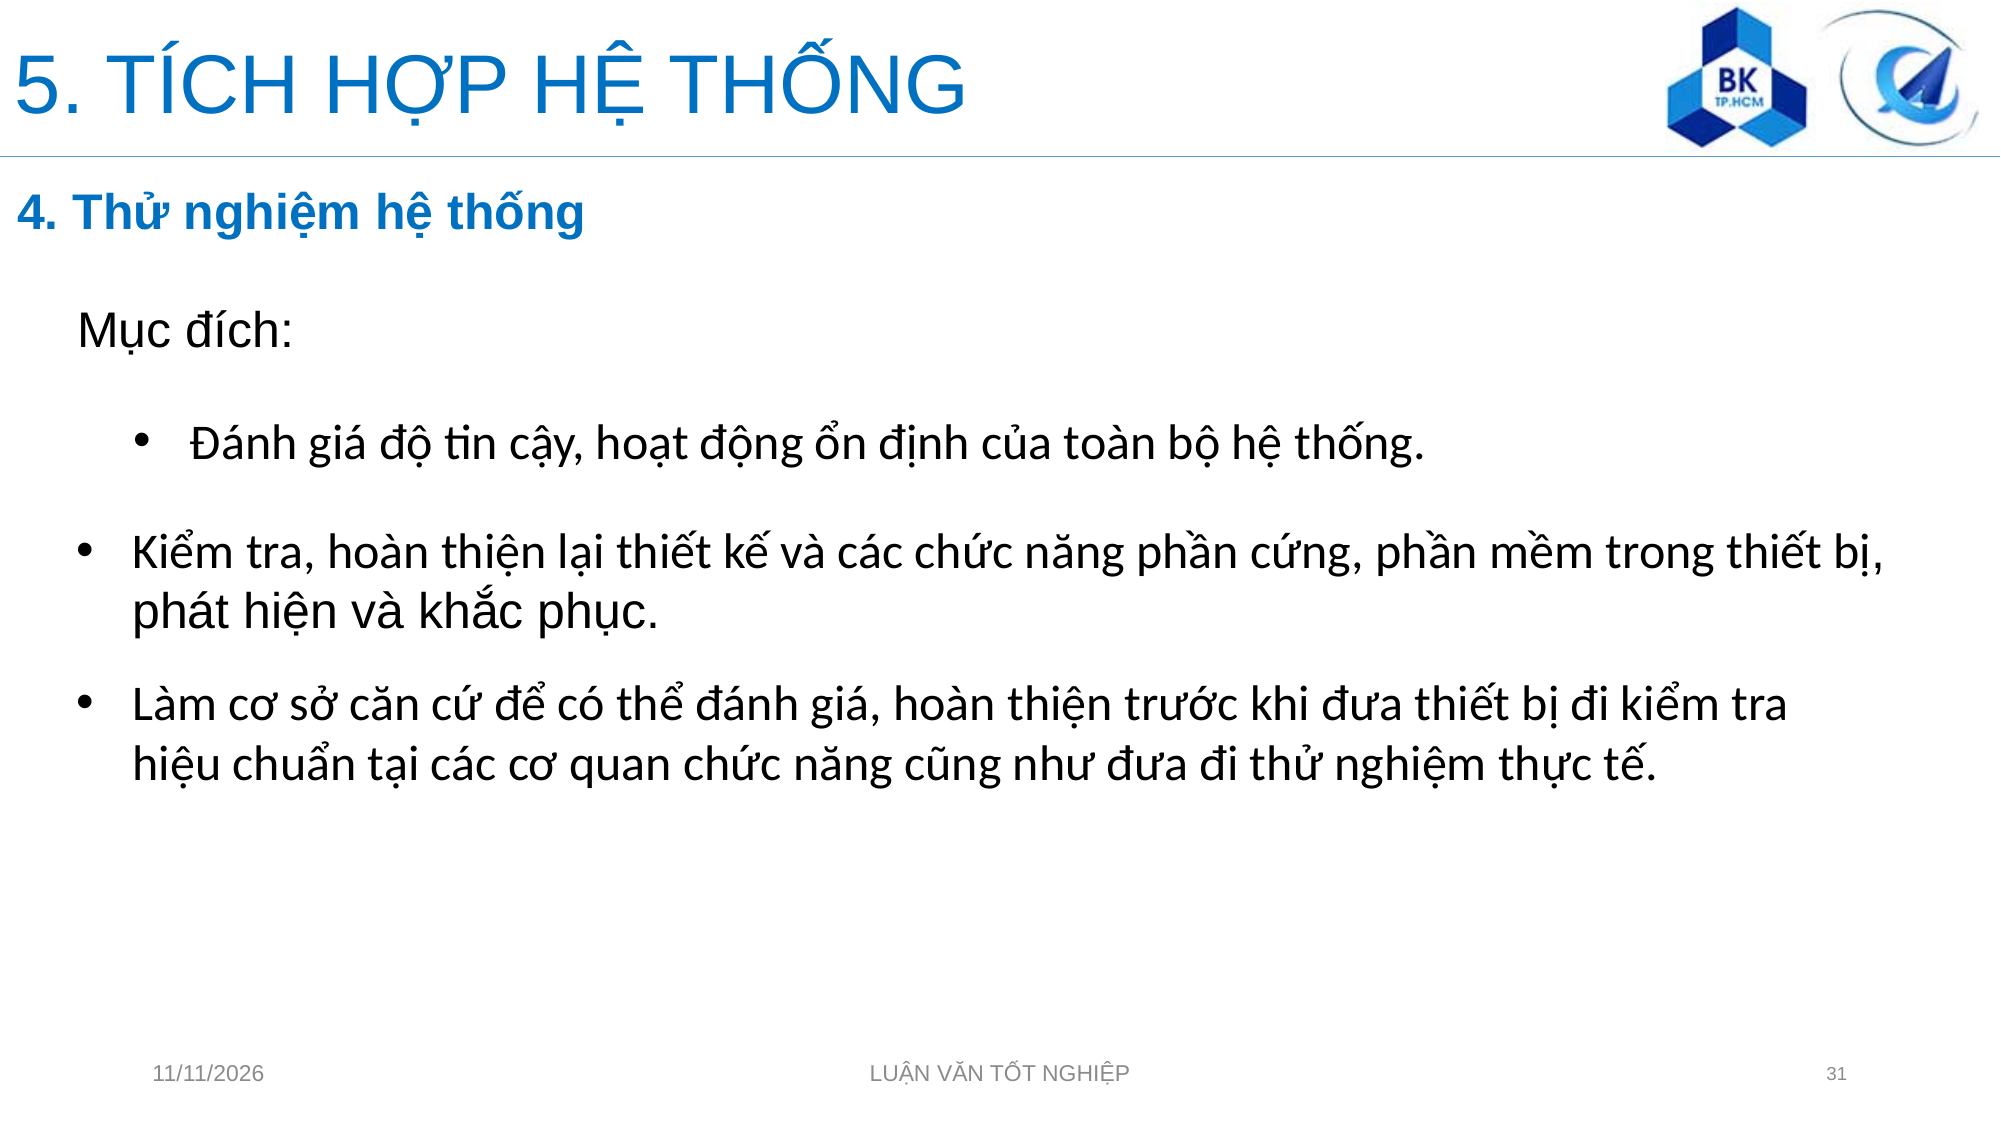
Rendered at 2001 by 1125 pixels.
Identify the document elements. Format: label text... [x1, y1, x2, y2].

slide_number 31 [1412, 1042, 1863, 1103]
footer LUẬN VĂN TỐT NGHIỆP [662, 1042, 1338, 1103]
text_box Làm cơ sở căn cứ để có thể đánh giá, hoàn thiện trước khi đưa thiết bị đi kiểm tra hiệu chuẩn tại các cơ quan chức năng cũng như đưa đi thử nghiệm thực tế. [61, 663, 1903, 799]
text_box Kiểm tra, hoàn thiện lại thiết kế và các chức năng phần cứng, phần mềm trong thiết bị, phát hiện và khắc phục. [61, 511, 1903, 647]
text_box 4. Thử nghiệm hệ thống [2, 172, 602, 247]
text_box Mục đích: [62, 290, 310, 366]
text_box Đánh giá độ tin cậy, hoạt động ổn định của toàn bộ hệ thống. [118, 402, 1441, 477]
picture [1665, 2, 1979, 156]
slide_number 30-Jun-19 [137, 1042, 588, 1103]
text_box 5. TÍCH HỢP HỆ THỐNG [0, 22, 1586, 138]
